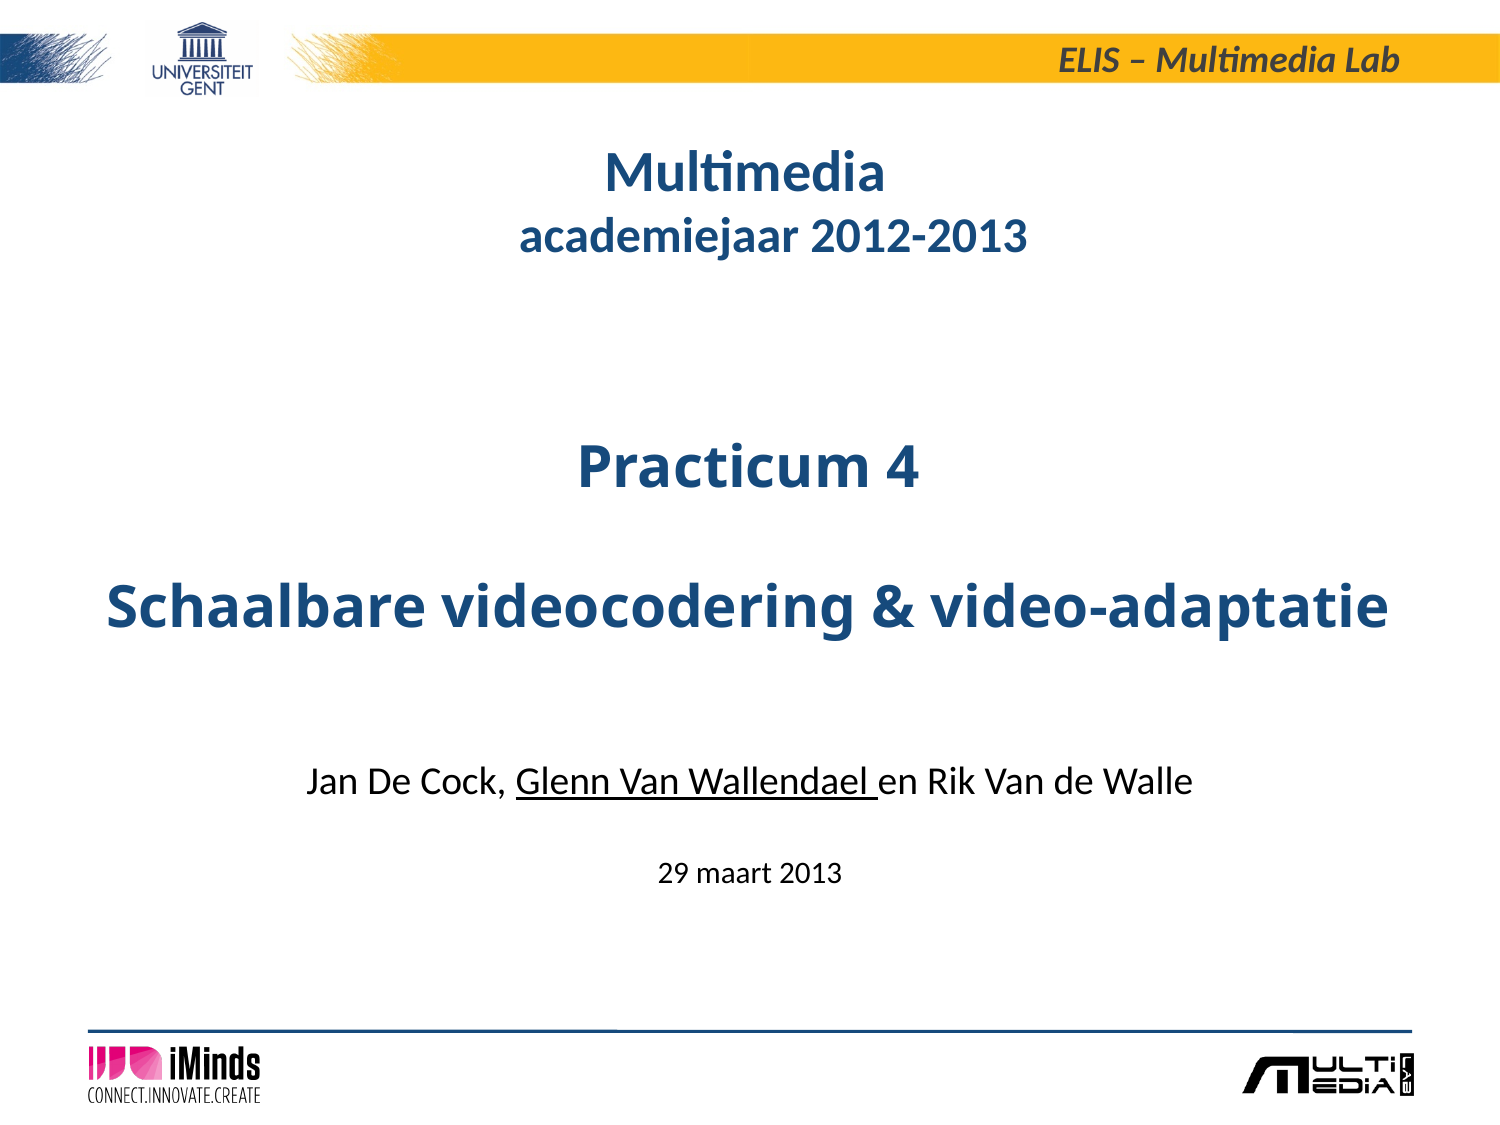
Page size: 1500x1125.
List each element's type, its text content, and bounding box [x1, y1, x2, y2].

text_box Multimedia academiejaar 2012-2013 [107, 125, 1383, 367]
picture [88, 1046, 260, 1103]
text_box Practicum 4 Schaalbare videocodering & video-adaptatie [73, 456, 1423, 612]
picture [0, 20, 1500, 122]
text_box Jan De Cock, Glenn Van Wallendael en Rik Van de Walle 29 maart 2013 [224, 747, 1275, 941]
picture [1242, 1053, 1414, 1096]
